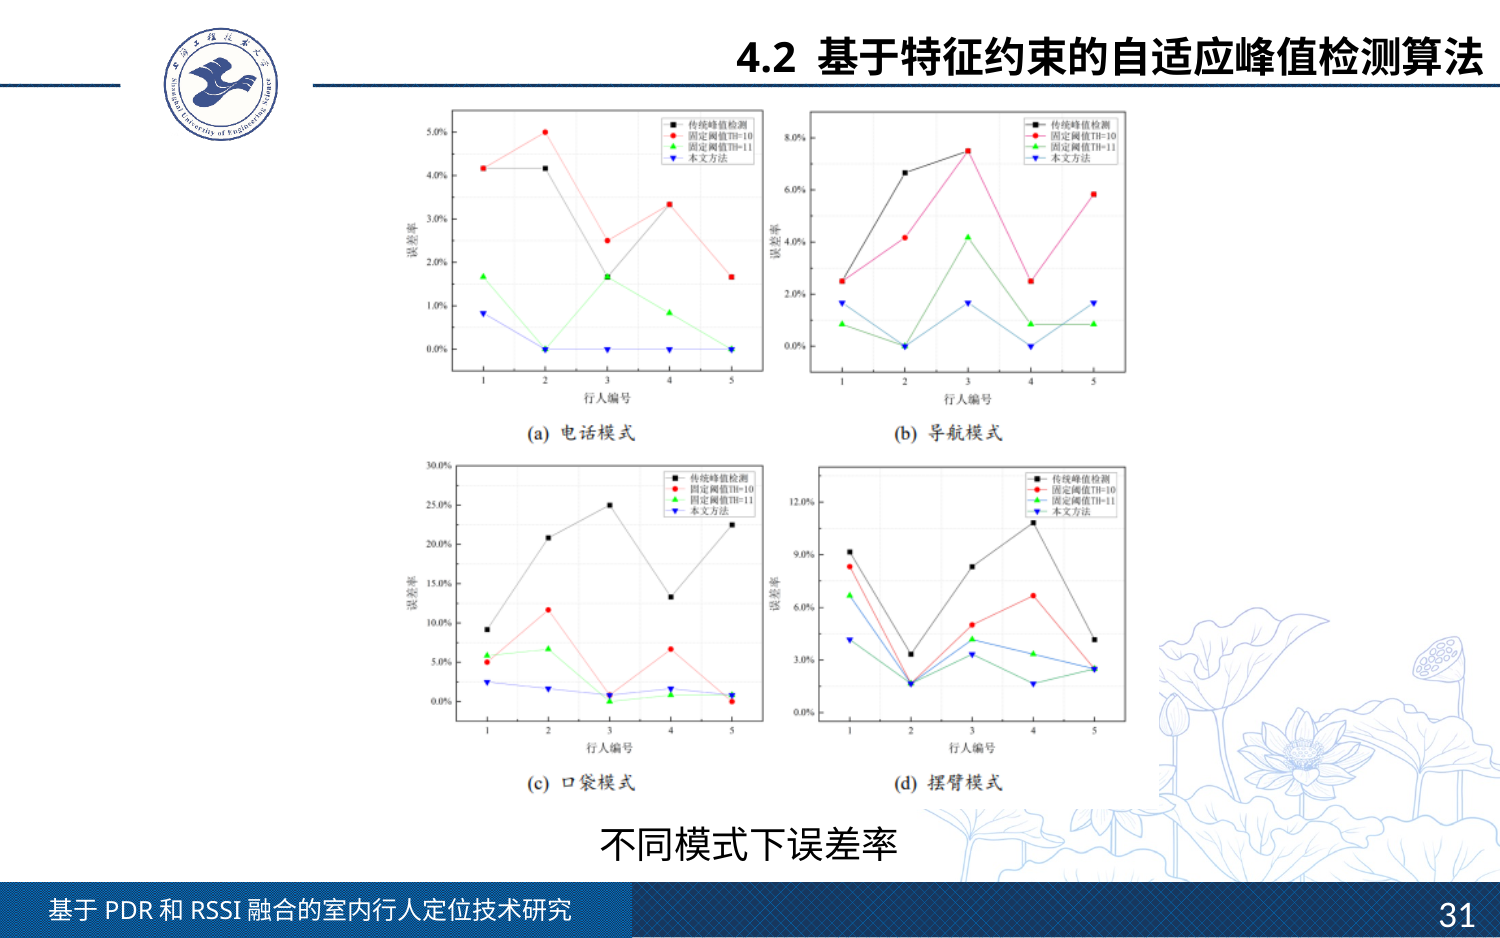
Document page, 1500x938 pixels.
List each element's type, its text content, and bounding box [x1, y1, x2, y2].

picture [0, 0, 1500, 938]
text_box 4.2 基于特征约束的自适应峰值检测算法 [537, 23, 1500, 89]
text_box 不同模式下误差率 [584, 813, 1340, 874]
slide_number 31 [1423, 882, 1495, 933]
